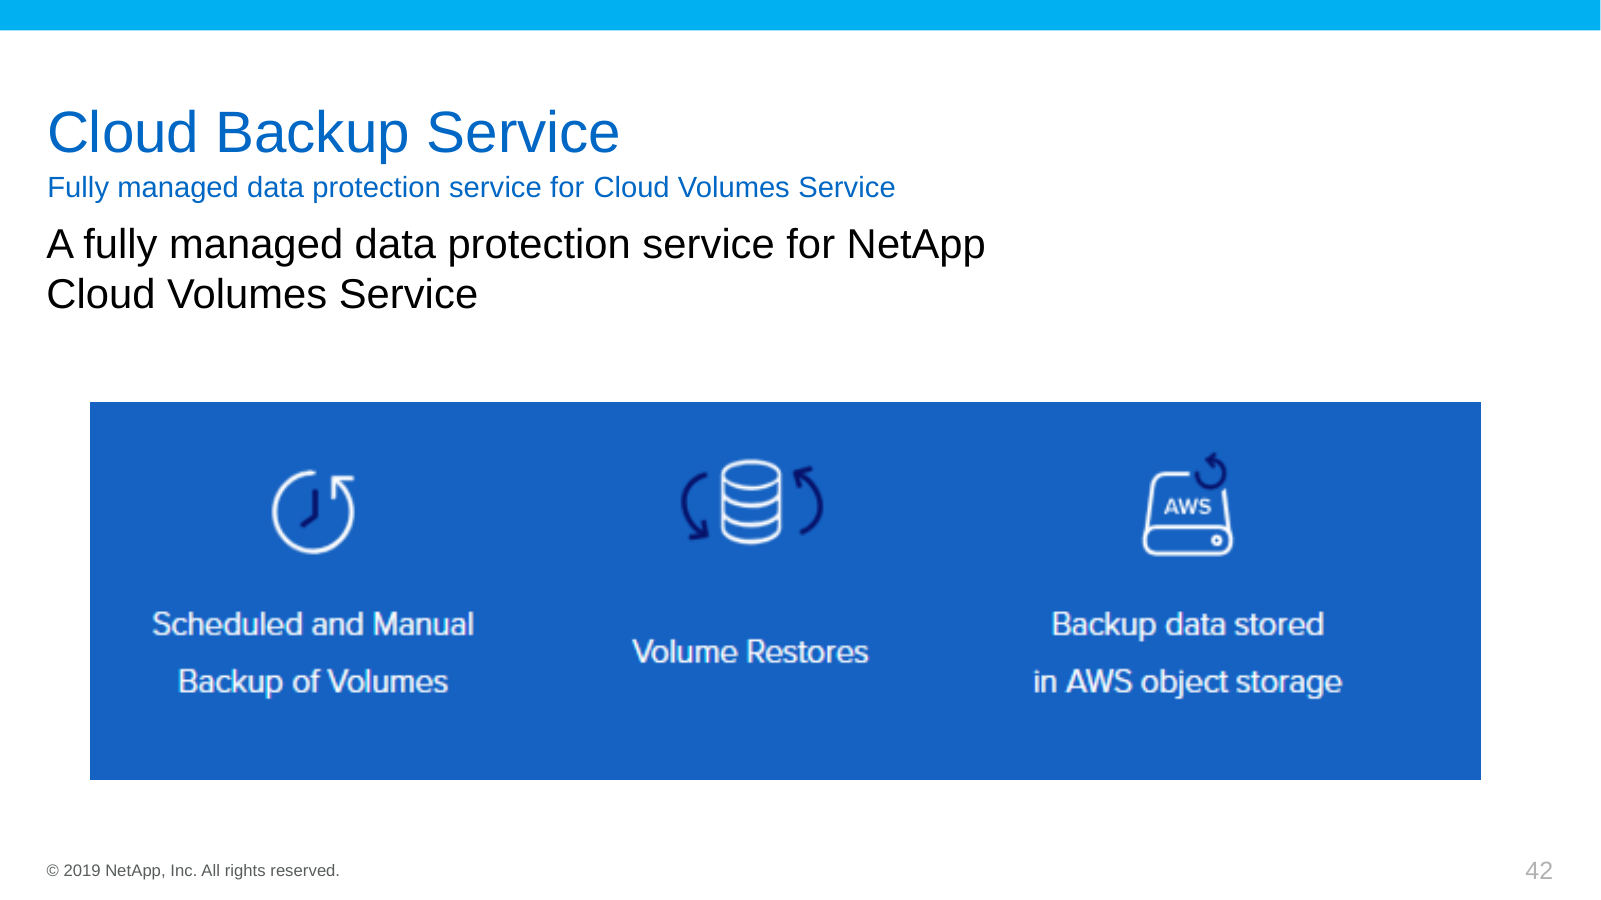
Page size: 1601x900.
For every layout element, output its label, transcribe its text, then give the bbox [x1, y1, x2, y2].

picture [90, 402, 1481, 780]
list Fully managed data protection service for Cloud Volumes Service [35, 168, 1566, 199]
title Cloud Backup Service [35, 52, 1567, 172]
footer © 2019 NetApp, Inc. All rights reserved. [34, 853, 533, 887]
slide_number 42 [1458, 856, 1569, 884]
list A fully managed data protection service for NetApp Cloud Volumes Service [34, 211, 1040, 800]
